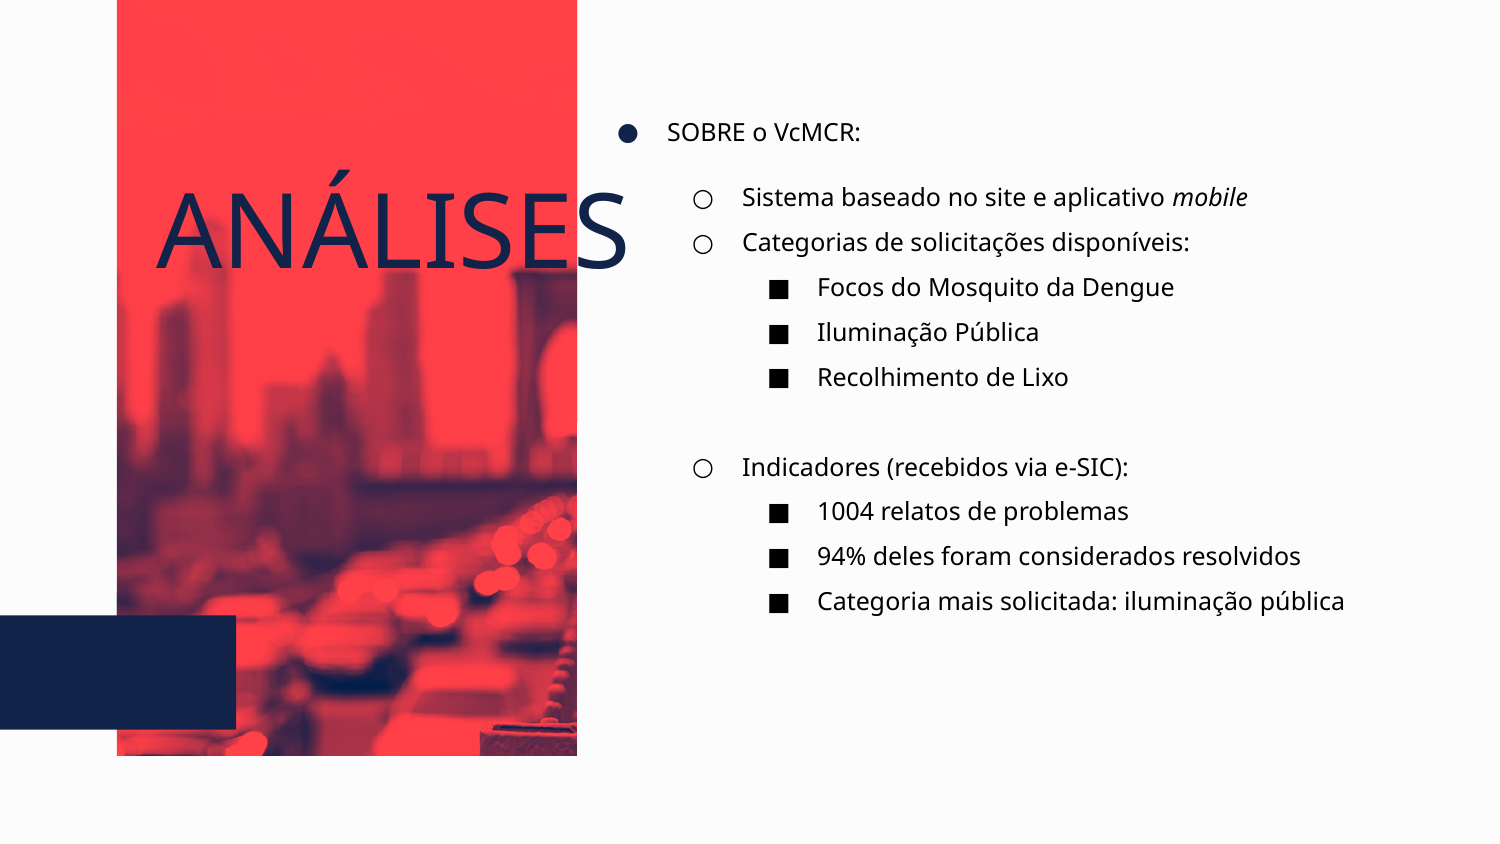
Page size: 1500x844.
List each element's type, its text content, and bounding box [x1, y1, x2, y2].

picture [116, 0, 578, 756]
subtitle SOBRE o VcMCR: Sistema baseado no site e aplicativo mobile Categorias de solicitações disponíveis: Focos do Mosquito da Dengue Iluminação Pública Recolhimento de Lixo Indicadores (recebidos via e-SIC): 1004 relatos de problemas 94% deles foram considerados resolvidos Categoria mais solicitada: iluminação pública [582, 51, 1470, 730]
text_box [0, 615, 111, 730]
title ANÁLISES [582, 26, 758, 304]
